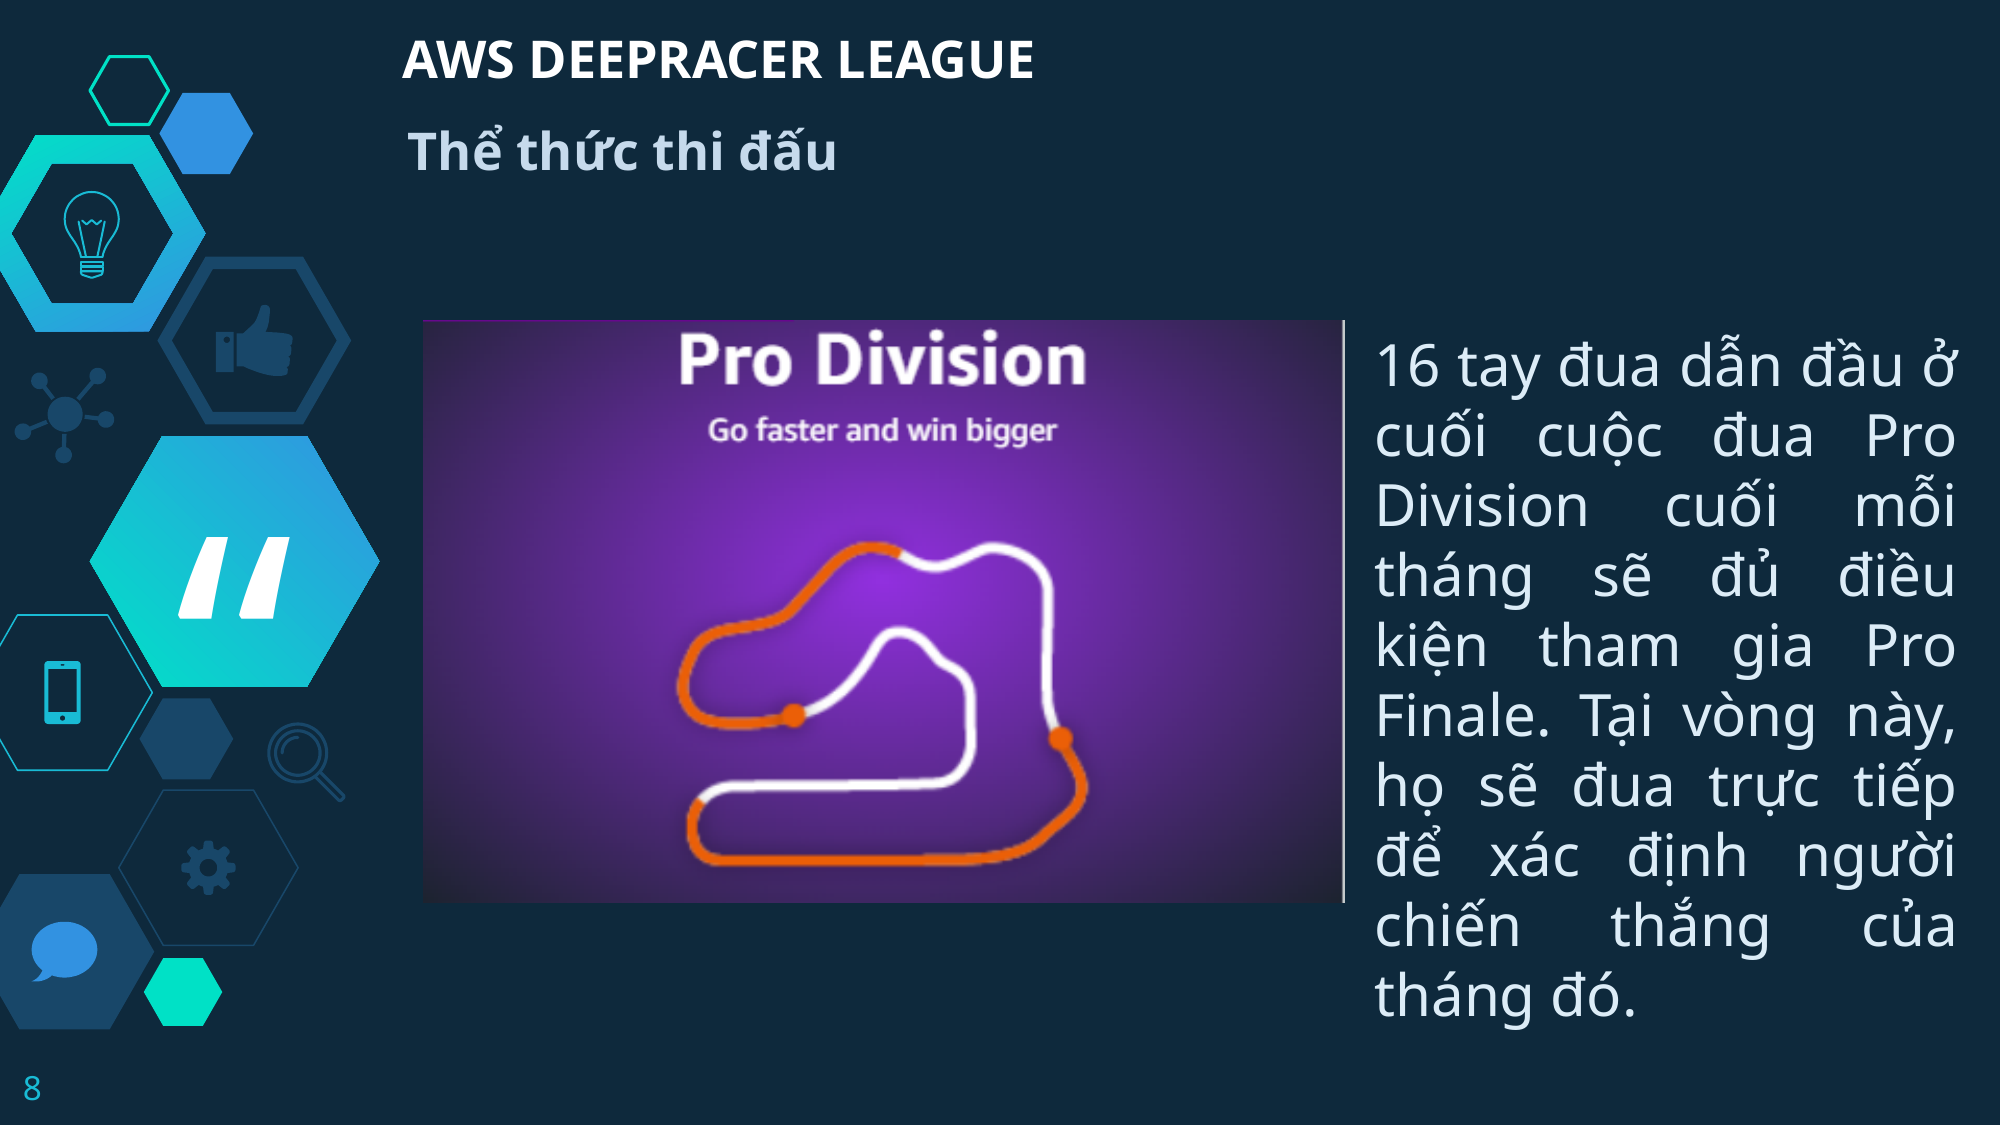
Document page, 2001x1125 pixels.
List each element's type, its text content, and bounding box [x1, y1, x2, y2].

picture [423, 320, 1345, 903]
list Thể thức thi đấu [387, 97, 1922, 1125]
text_box 16 tay đua dẫn đầu ở cuối cuộc đua Pro Division cuối mỗi tháng sẽ đủ điều kiện tham gia Pro Finale. Tại vòng này, họ sẽ đua trực tiếp để xác định người chiến thắng của tháng đó. [1359, 320, 1973, 1036]
slide_number 8 [2, 1046, 123, 1125]
text_box AWS DEEPRACER LEAGUE [387, 19, 1132, 97]
